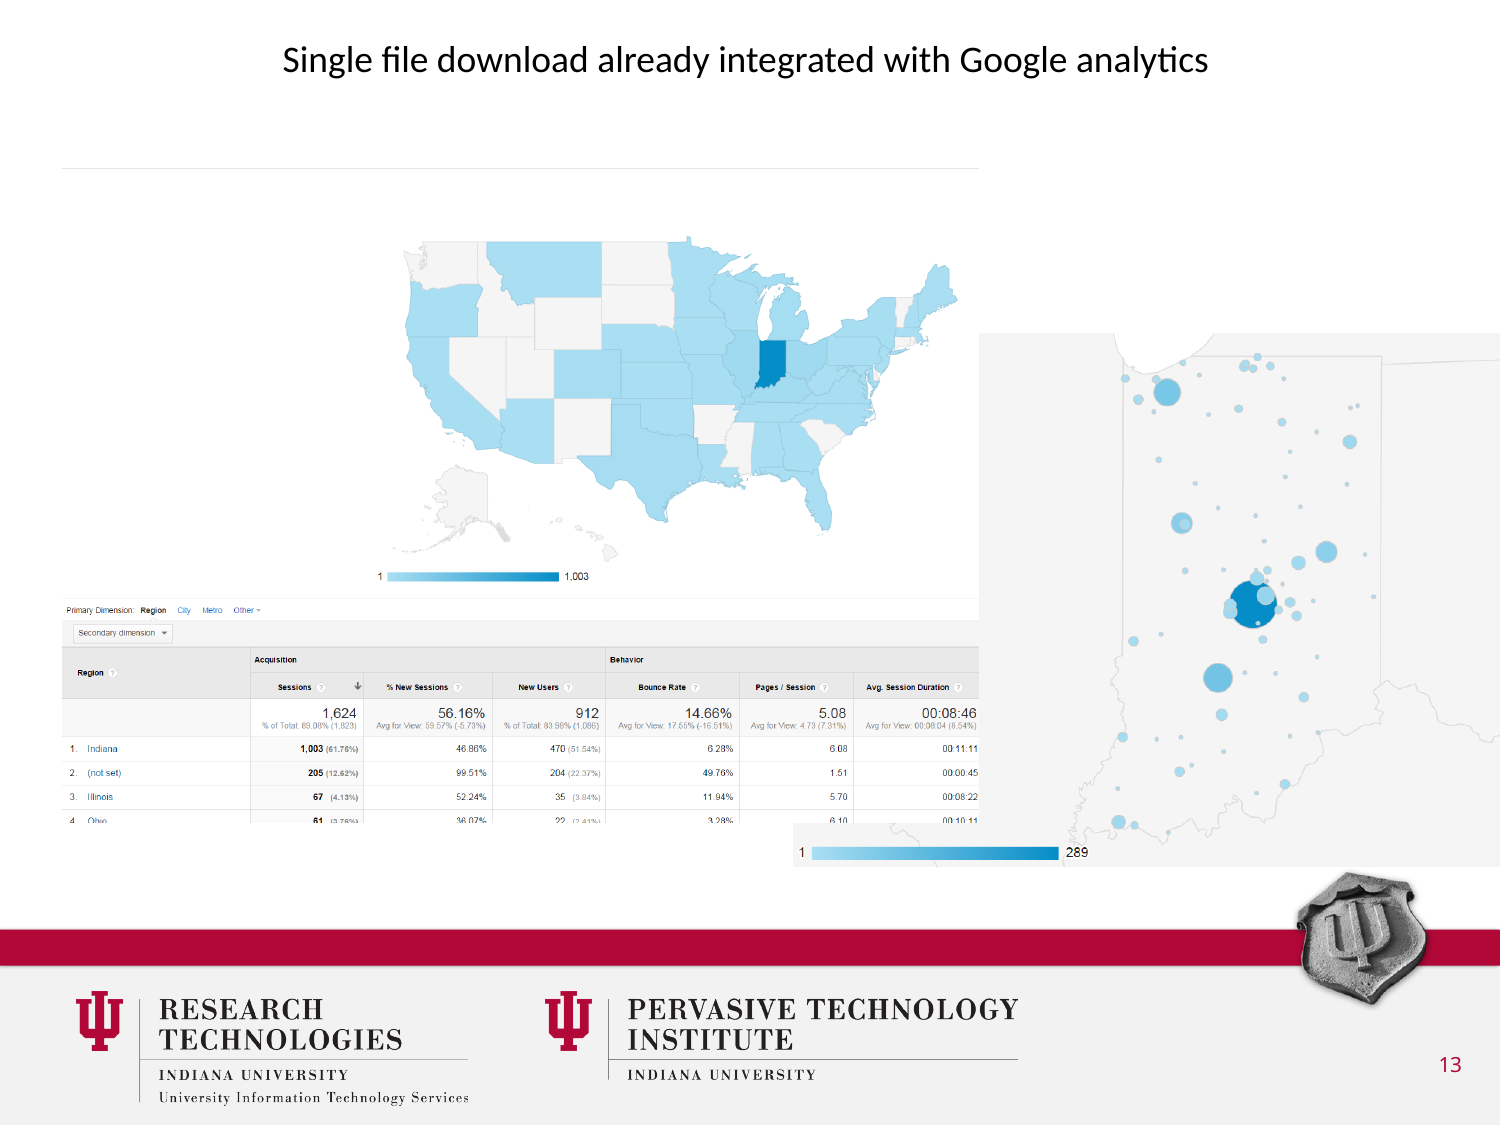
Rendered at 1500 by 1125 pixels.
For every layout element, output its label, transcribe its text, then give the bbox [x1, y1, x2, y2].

picture [61, 166, 1500, 1011]
text_box Single file download already integrated with Google analytics [267, 27, 1225, 88]
picture [545, 991, 1018, 1080]
picture [76, 991, 468, 1106]
